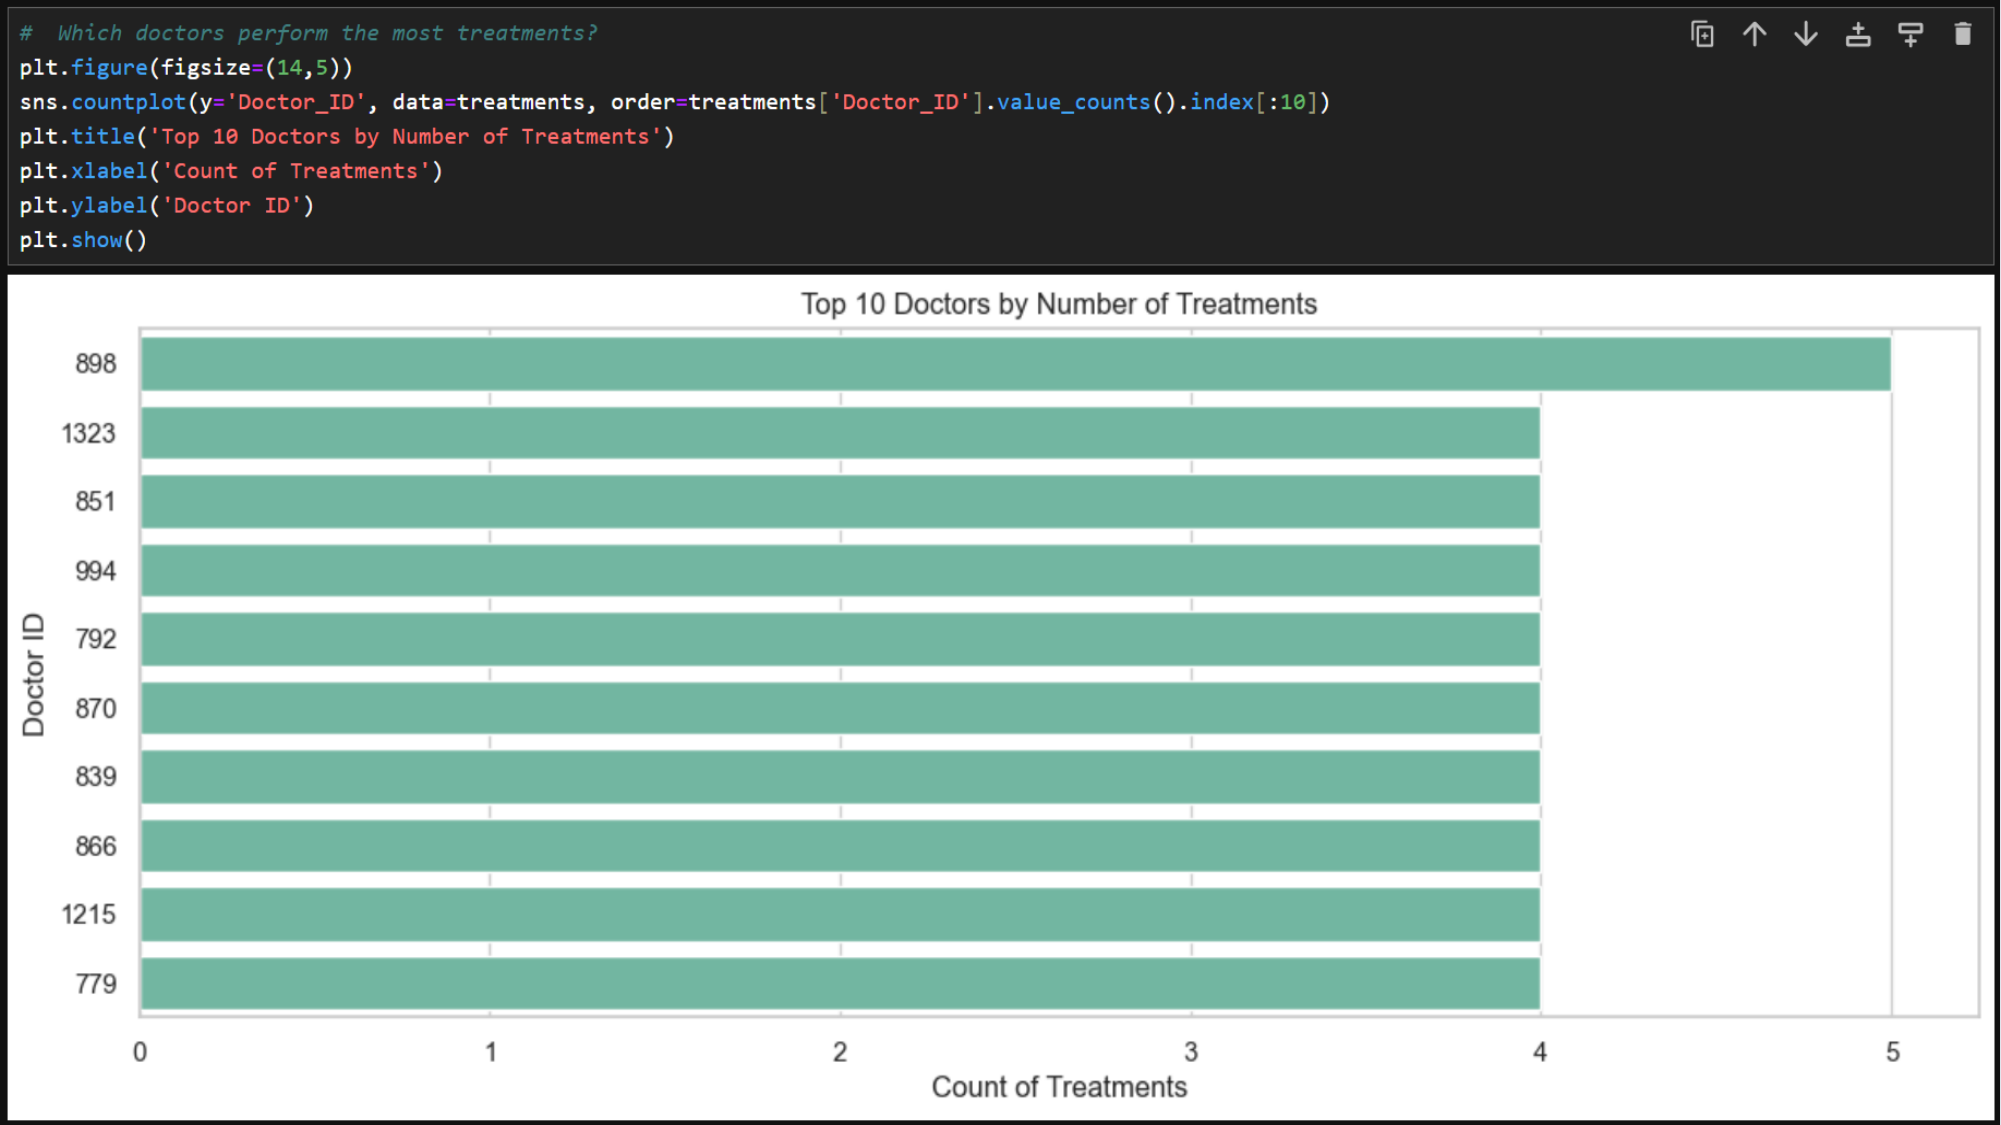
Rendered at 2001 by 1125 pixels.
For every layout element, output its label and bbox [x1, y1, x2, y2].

list [0, 0, 2000, 1125]
